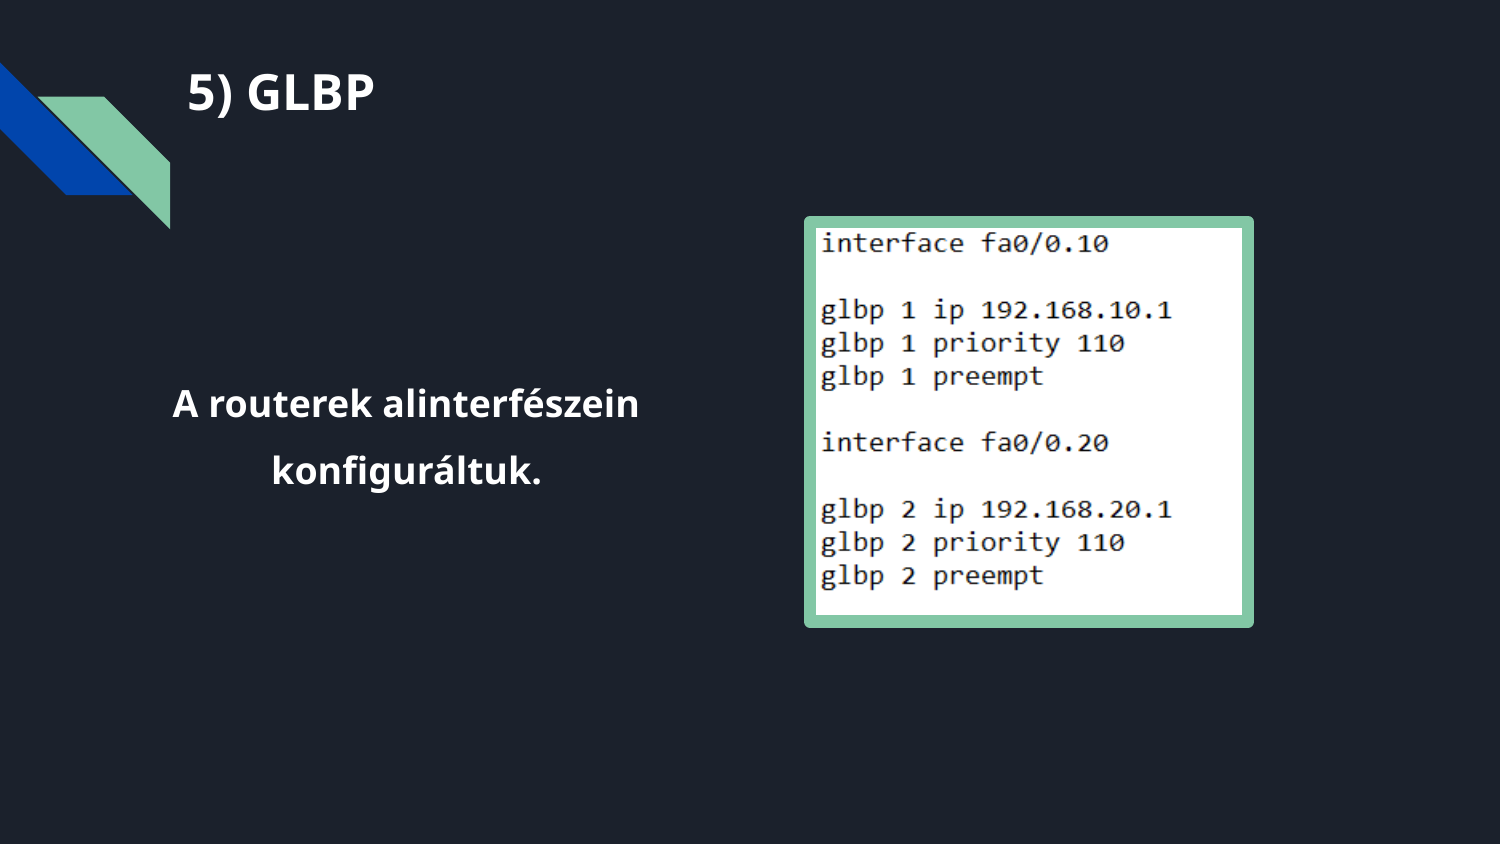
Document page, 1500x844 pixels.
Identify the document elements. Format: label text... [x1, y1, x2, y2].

picture [815, 228, 1242, 616]
text_box A routerek alinterfészein konfiguráltuk. [130, 349, 684, 500]
title 5) GLBP [172, 45, 1328, 196]
